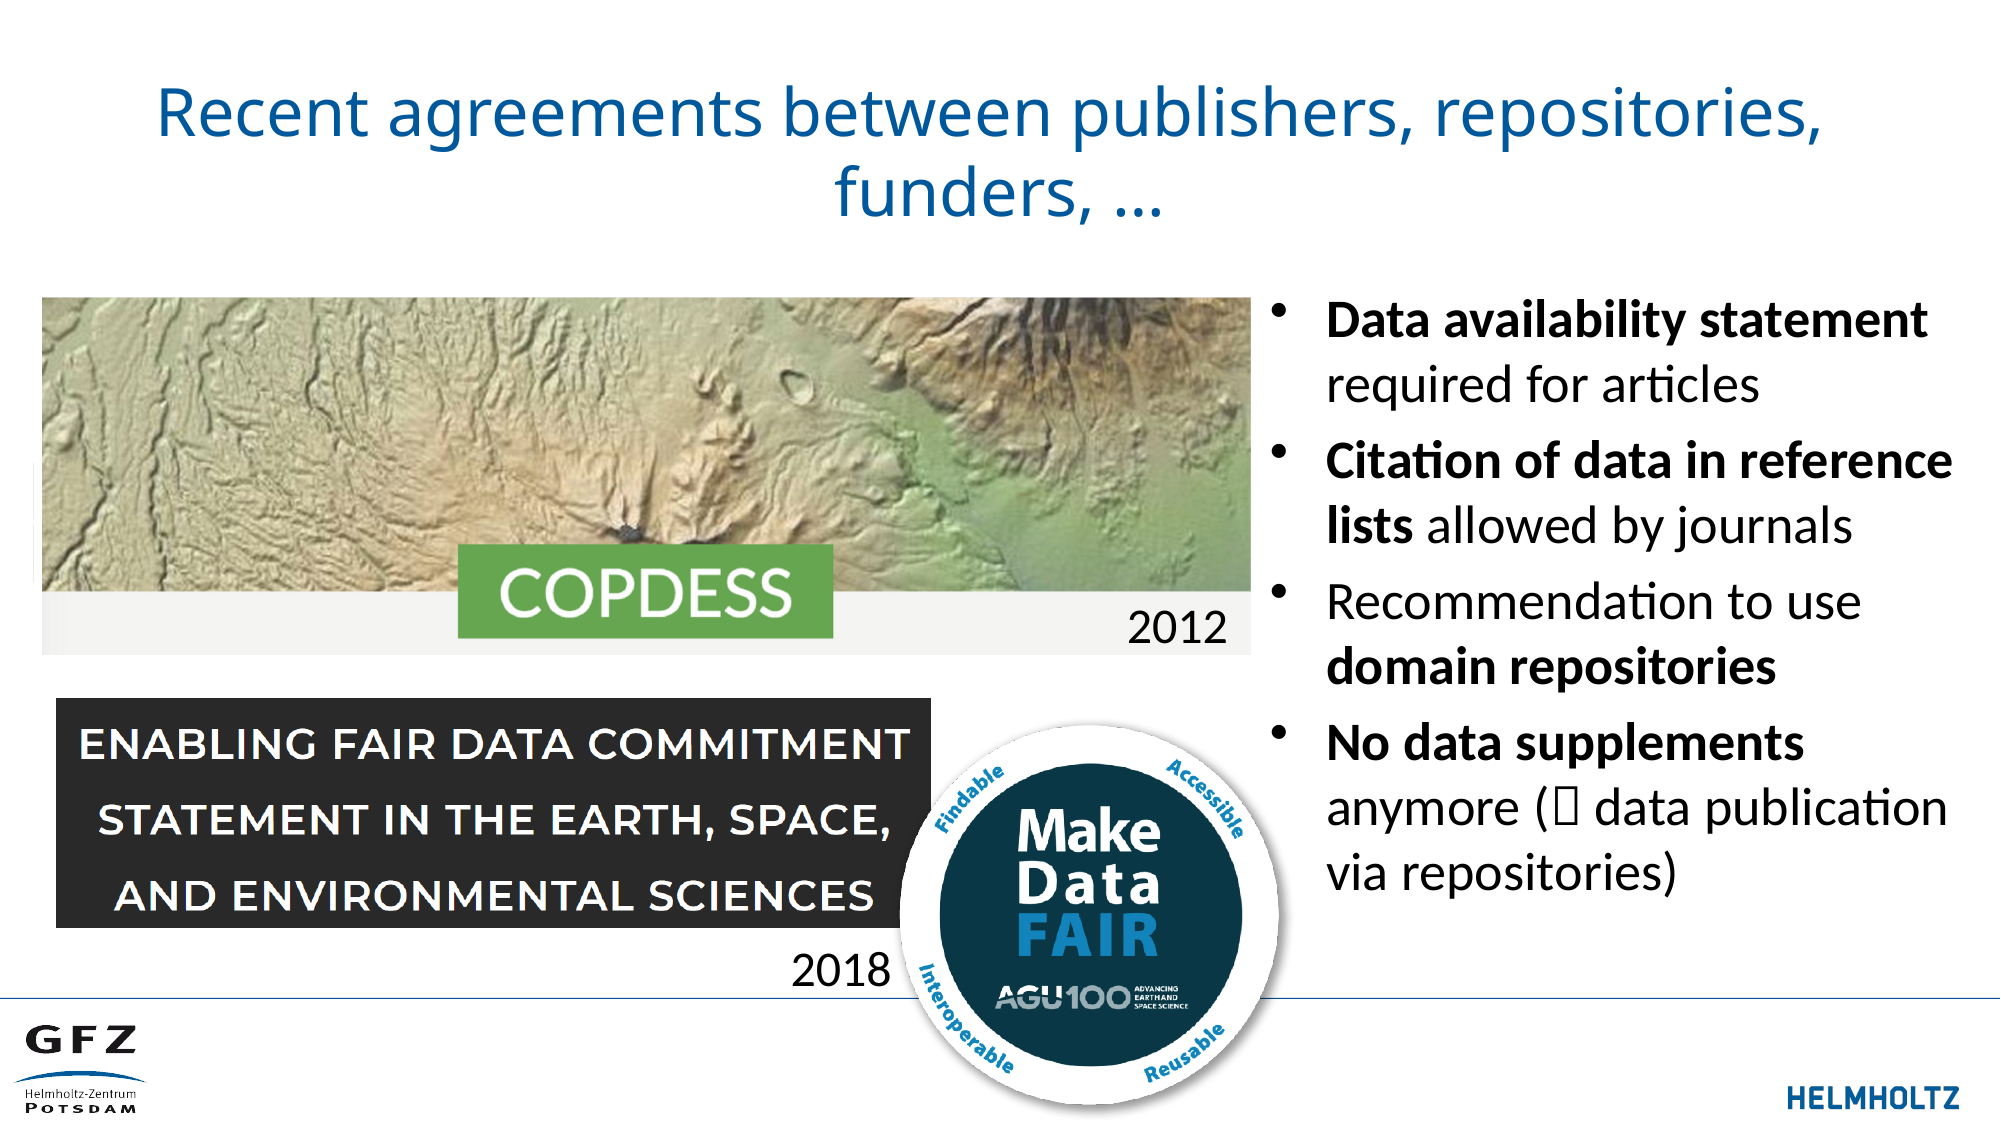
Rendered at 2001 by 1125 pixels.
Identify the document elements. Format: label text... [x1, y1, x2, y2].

list Data availability statement required for articles Citation of data in reference lists allowed by journals Recommendation to use domain repositories No data supplements anymore ( data publication via repositories) [1254, 276, 1980, 939]
picture [33, 296, 1256, 655]
picture [55, 698, 1287, 1113]
text_box 2018 [775, 936, 866, 1004]
title Recent agreements between publishers, repositories, funders, … [33, 50, 1967, 250]
picture [12, 1025, 148, 1113]
